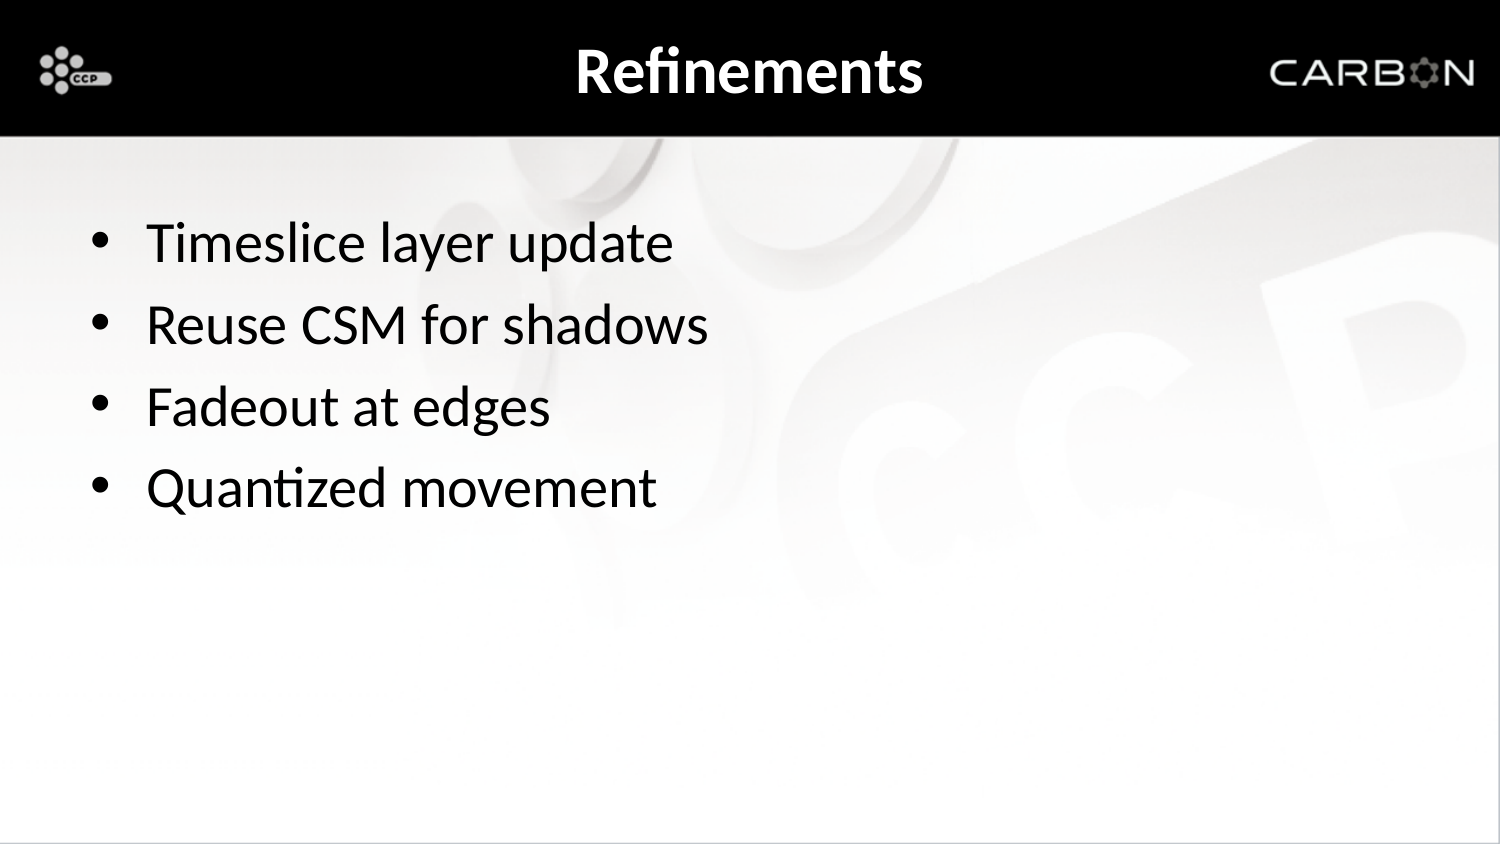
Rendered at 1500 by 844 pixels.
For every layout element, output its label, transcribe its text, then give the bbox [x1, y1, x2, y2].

title Refinements [75, 0, 1425, 135]
list Timeslice layer update Reuse CSM for shadows Fadeout at edges Quantized movement [75, 196, 1425, 754]
picture [0, 0, 1500, 844]
